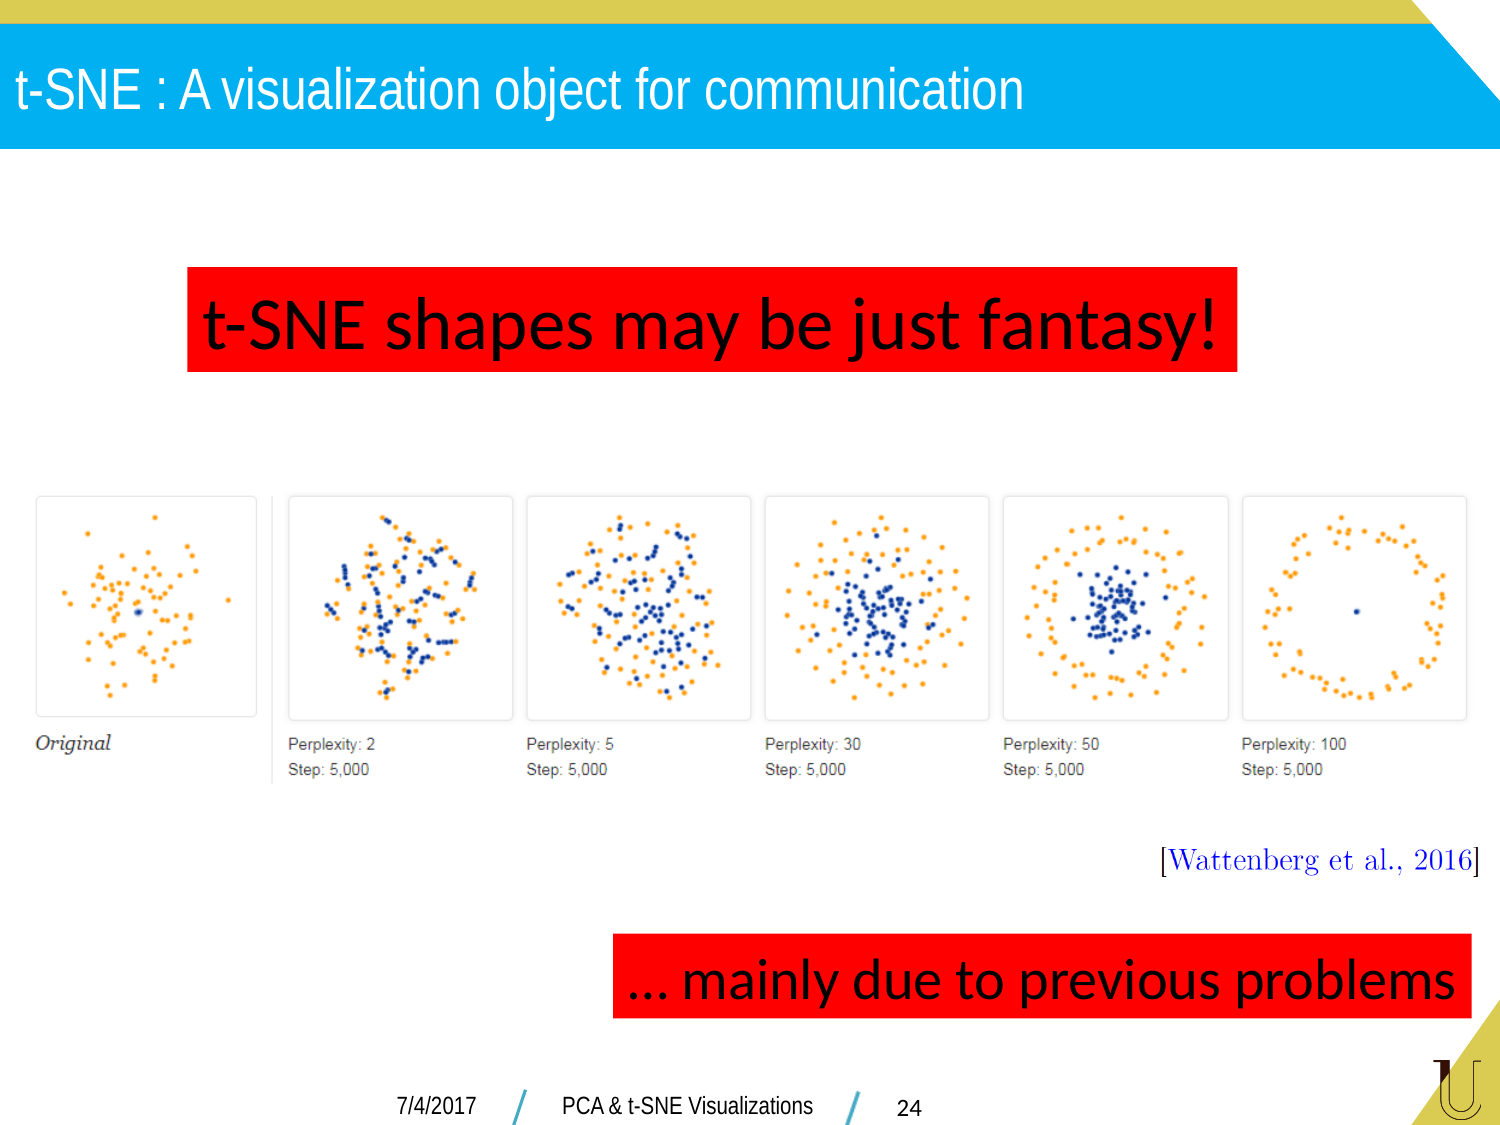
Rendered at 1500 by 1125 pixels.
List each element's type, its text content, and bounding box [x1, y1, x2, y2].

text_box t-SNE shapes may be just fantasy! [187, 267, 1238, 372]
picture [31, 491, 1478, 792]
list PCA & t-SNE Visualizations [531, 1082, 845, 1125]
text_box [844, 1083, 940, 1125]
picture [1151, 845, 1483, 882]
list 7/4/2017 [348, 1082, 526, 1125]
text_box … mainly due to previous problems [613, 933, 1472, 1019]
title t-SNE : A visualization object for communication [0, 23, 1425, 149]
